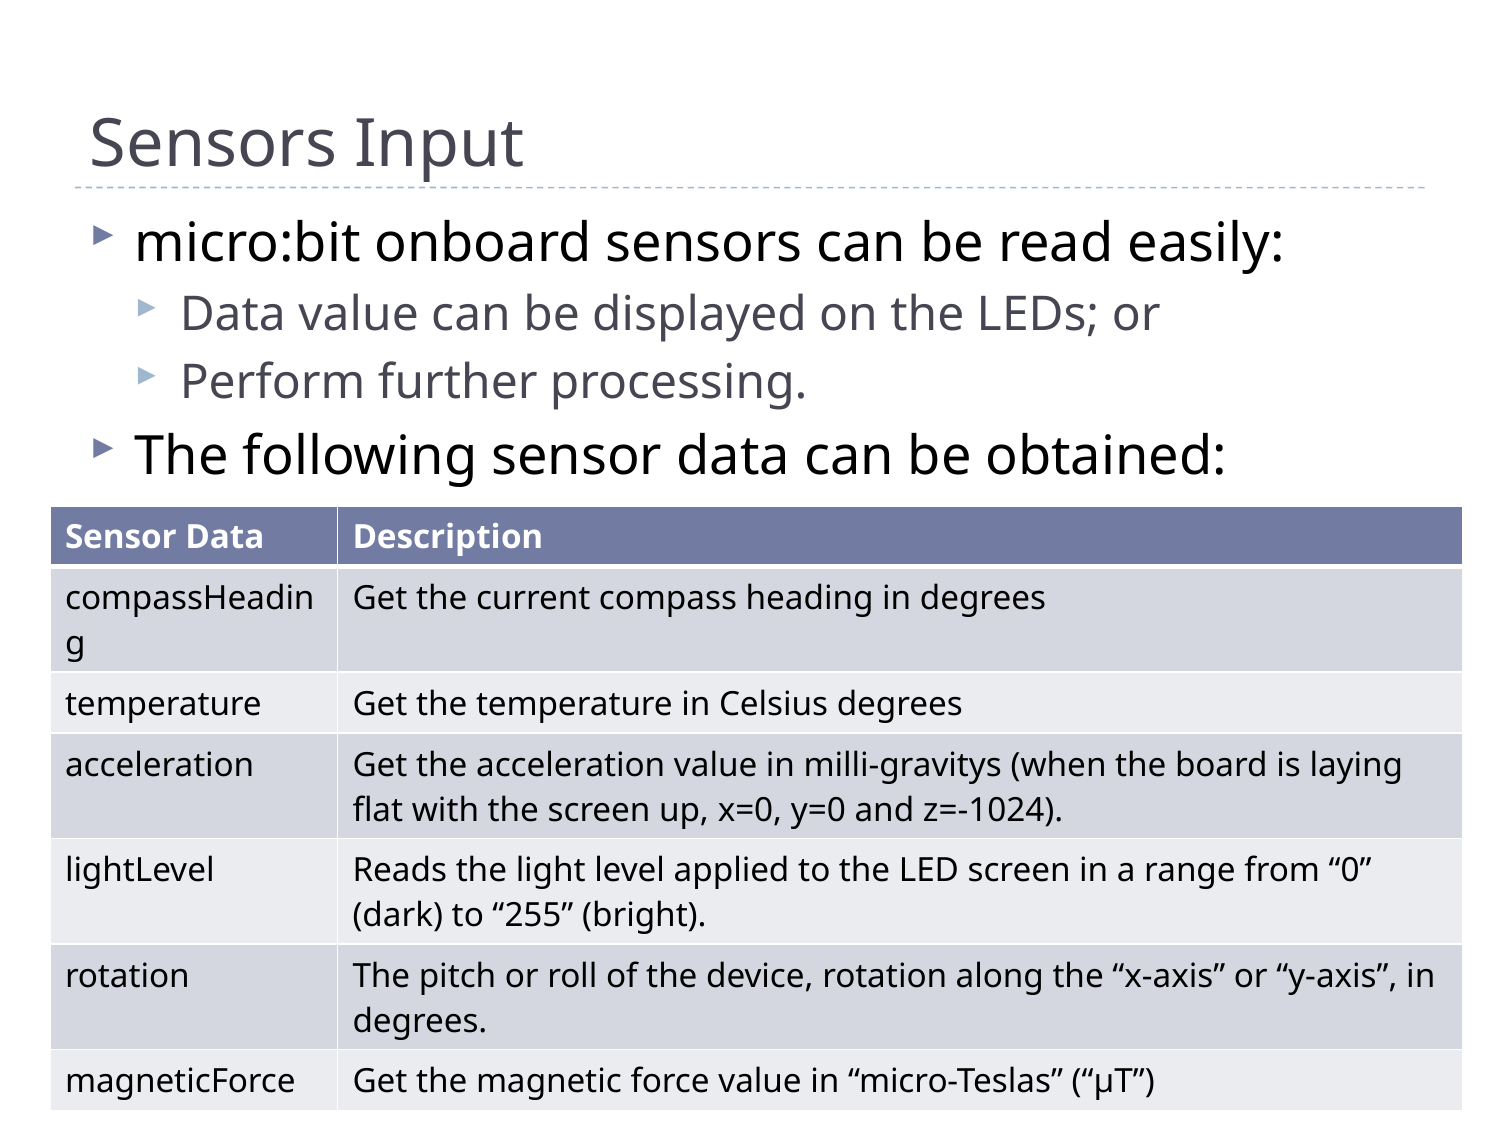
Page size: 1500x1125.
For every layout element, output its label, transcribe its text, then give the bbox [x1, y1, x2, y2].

table_cell magneticForce [51, 1050, 337, 1110]
table_header Description [338, 507, 1462, 564]
table_cell Get the current compass heading in degrees [338, 569, 1462, 671]
table_cell Get the acceleration value in milli-gravitys (when the board is laying flat with the screen up, x=0, y=0 and z=-1024). [338, 734, 1462, 838]
list micro:bit onboard sensors can be read easily: Data value can be displayed on the LEDs; or Perform further processing. The following sensor data can be obtained: [75, 200, 1425, 505]
table_cell acceleration [51, 734, 337, 838]
table_cell temperature [51, 673, 337, 732]
table_cell Get the temperature in Celsius degrees [338, 673, 1462, 732]
table_cell lightLevel [51, 839, 337, 943]
table_cell The pitch or roll of the device, rotation along the “x-axis” or “y-axis”, in degrees. [338, 945, 1462, 1049]
table_cell compassHeading [51, 569, 337, 671]
table_cell rotation [51, 945, 337, 1049]
table_cell Reads the light level applied to the LED screen in a range from “0” (dark) to “255” (bright). [338, 839, 1462, 943]
table_cell Get the magnetic force value in “micro-Teslas” (“µT”) [338, 1050, 1462, 1110]
title Sensors Input [75, 24, 1425, 188]
table_header Sensor Data [51, 507, 337, 564]
